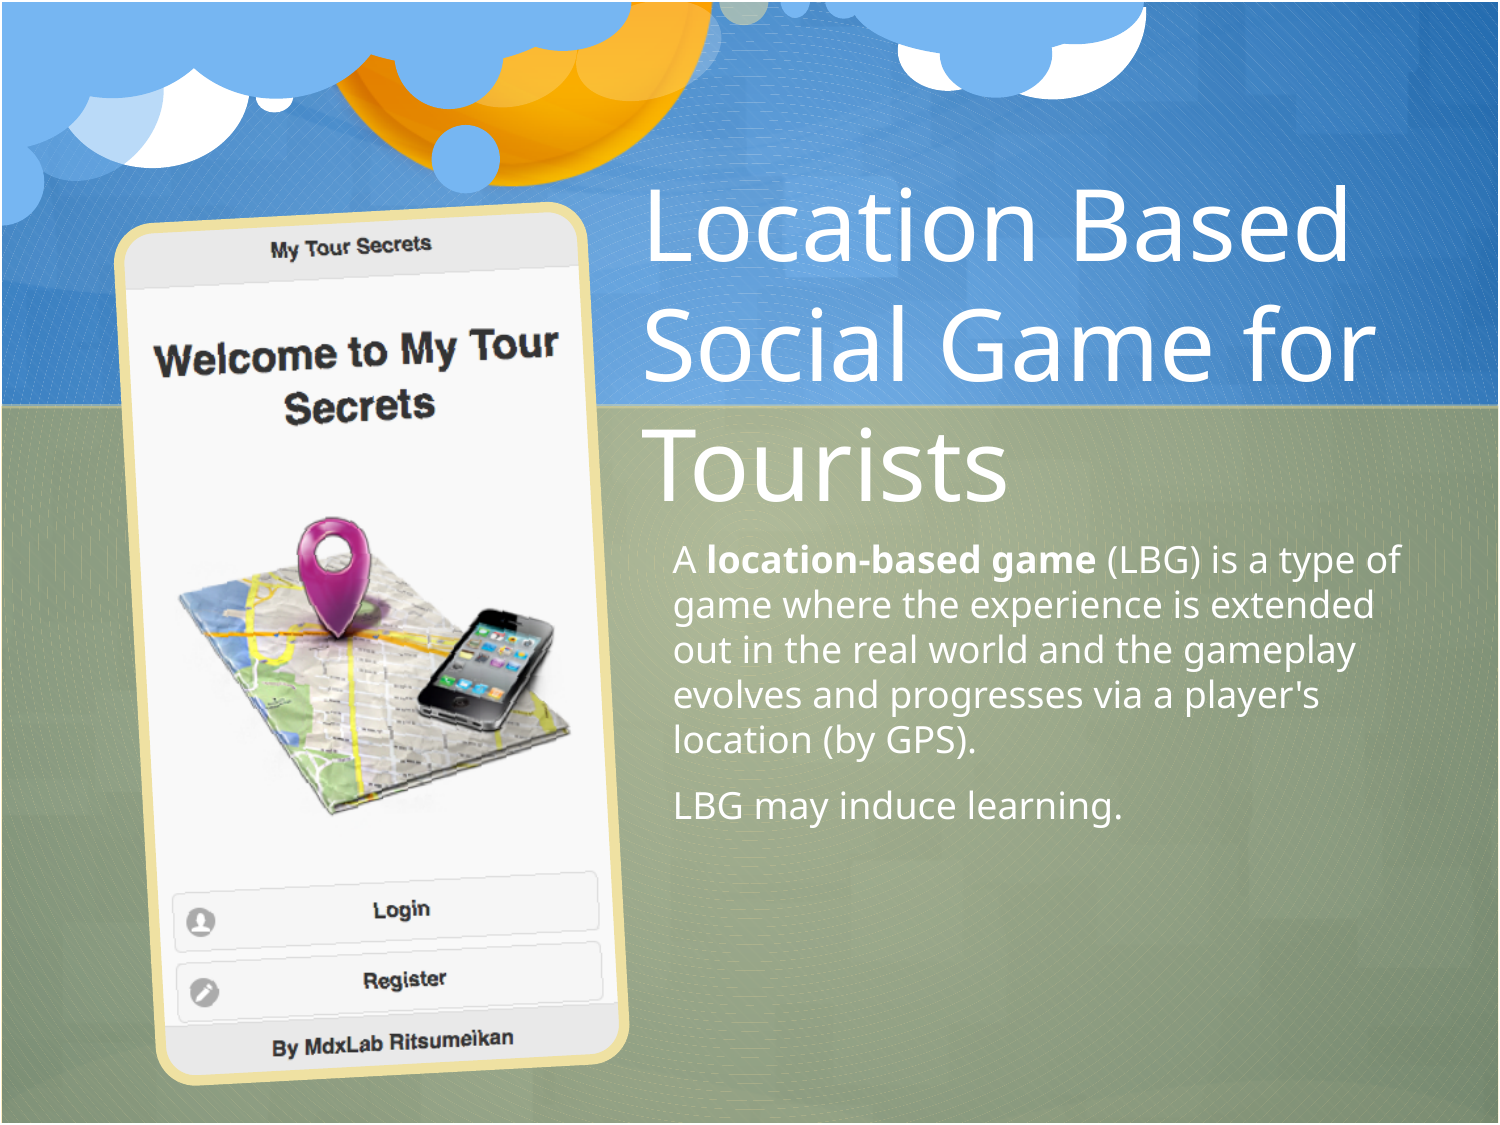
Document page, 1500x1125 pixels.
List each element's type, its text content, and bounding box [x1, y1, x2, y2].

list A location-based game (LBG) is a type of game where the experience is extended out in the real world and the gameplay evolves and progresses via a player's location (by GPS). LBG may induce learning. [657, 528, 1441, 1065]
picture [2, 2, 1498, 1075]
text_box Location Based Social Game for Tourists [625, 161, 1441, 529]
